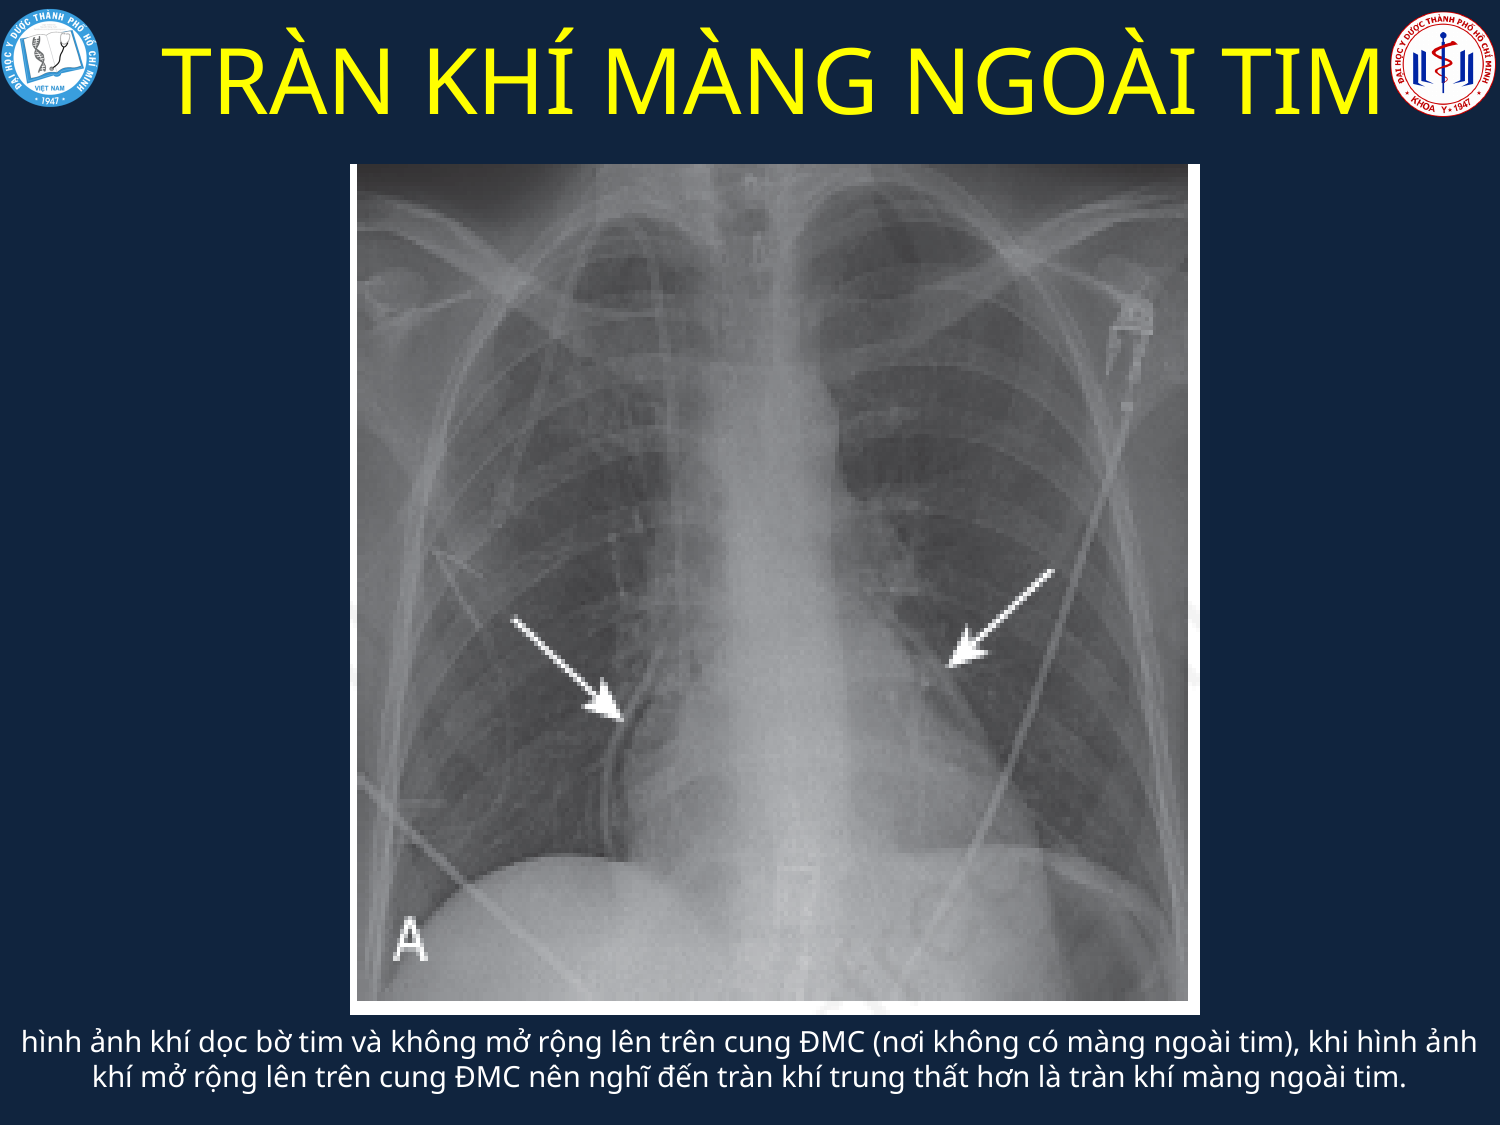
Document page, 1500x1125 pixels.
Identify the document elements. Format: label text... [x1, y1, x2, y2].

picture [0, 7, 99, 108]
title TRÀN KHÍ MÀNG NGOÀI TIM [99, 0, 1450, 172]
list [349, 164, 1201, 1015]
picture [1450, 11, 1496, 117]
text_box hình ảnh khí dọc bờ tim và không mở rộng lên trên cung ĐMC (nơi không có màng ngoài tim), khi hình ảnh khí mở rộng lên trên cung ĐMC nên nghĩ đến tràn khí trung thất hơn là tràn khí màng ngoài tim. [0, 1015, 1500, 1101]
